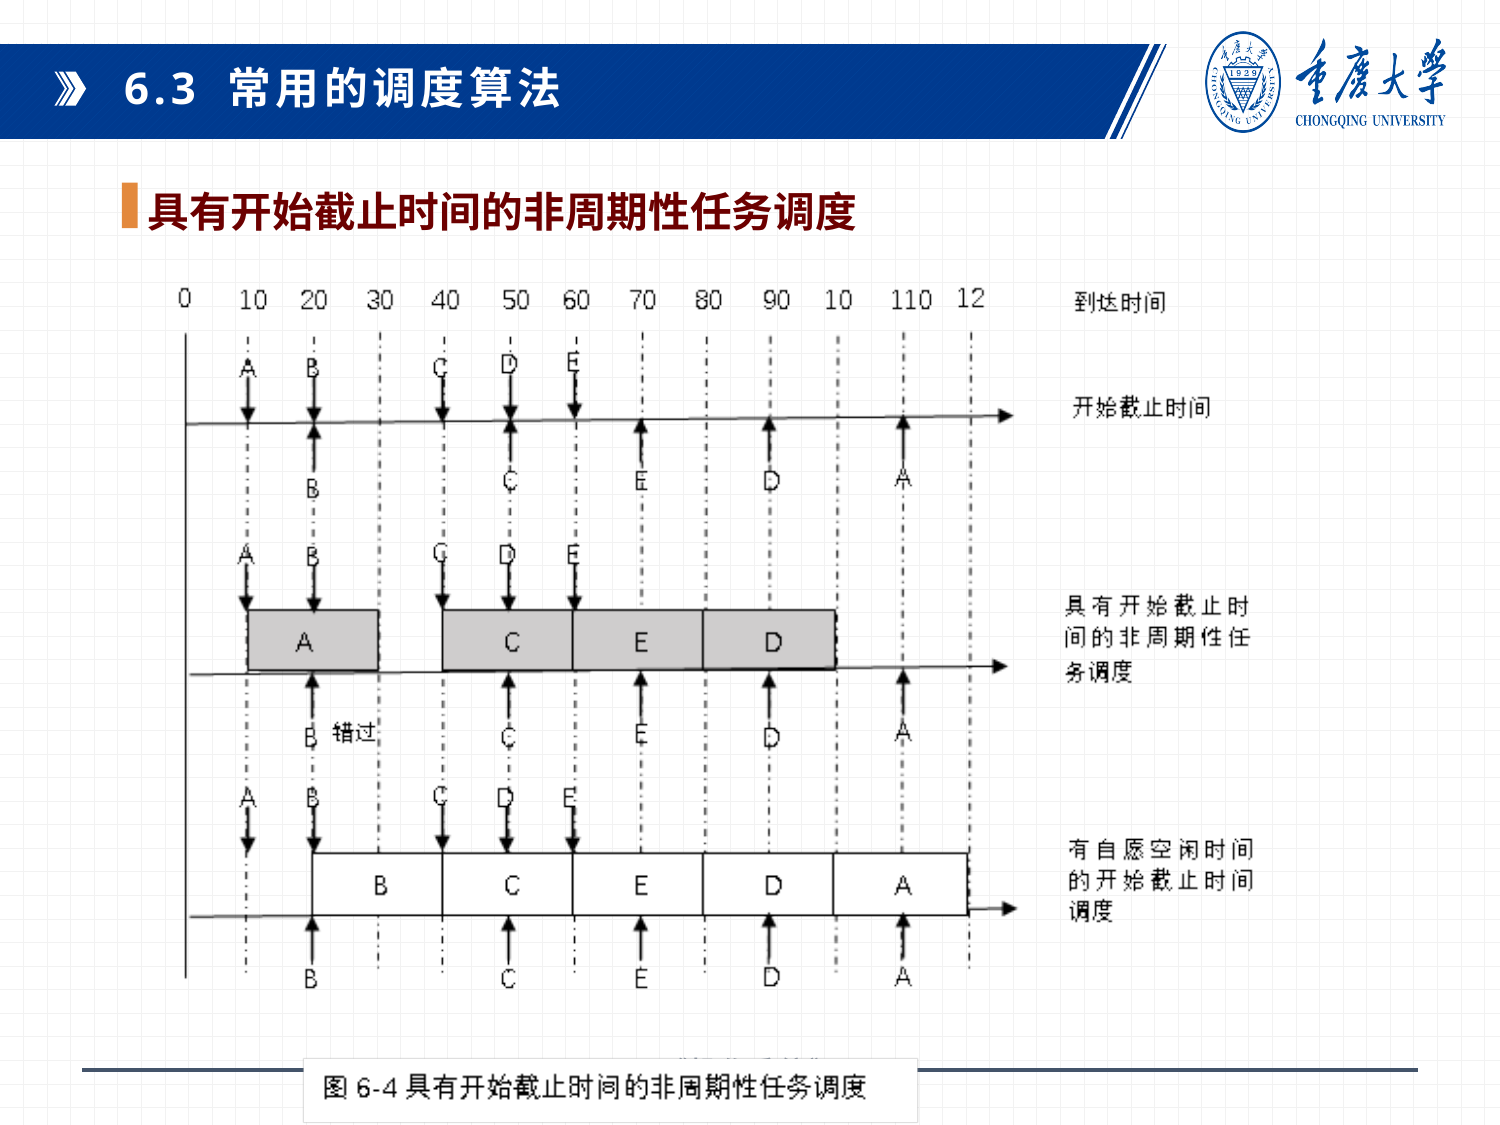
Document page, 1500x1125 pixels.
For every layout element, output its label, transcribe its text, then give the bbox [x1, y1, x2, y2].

picture [158, 267, 1274, 1125]
text_box 具有开始截止时间的非周期性任务调度 [132, 166, 873, 244]
text_box [121, 182, 139, 229]
text_box 6.3 常用的调度算法 [109, 59, 1045, 143]
picture [1205, 31, 1446, 133]
